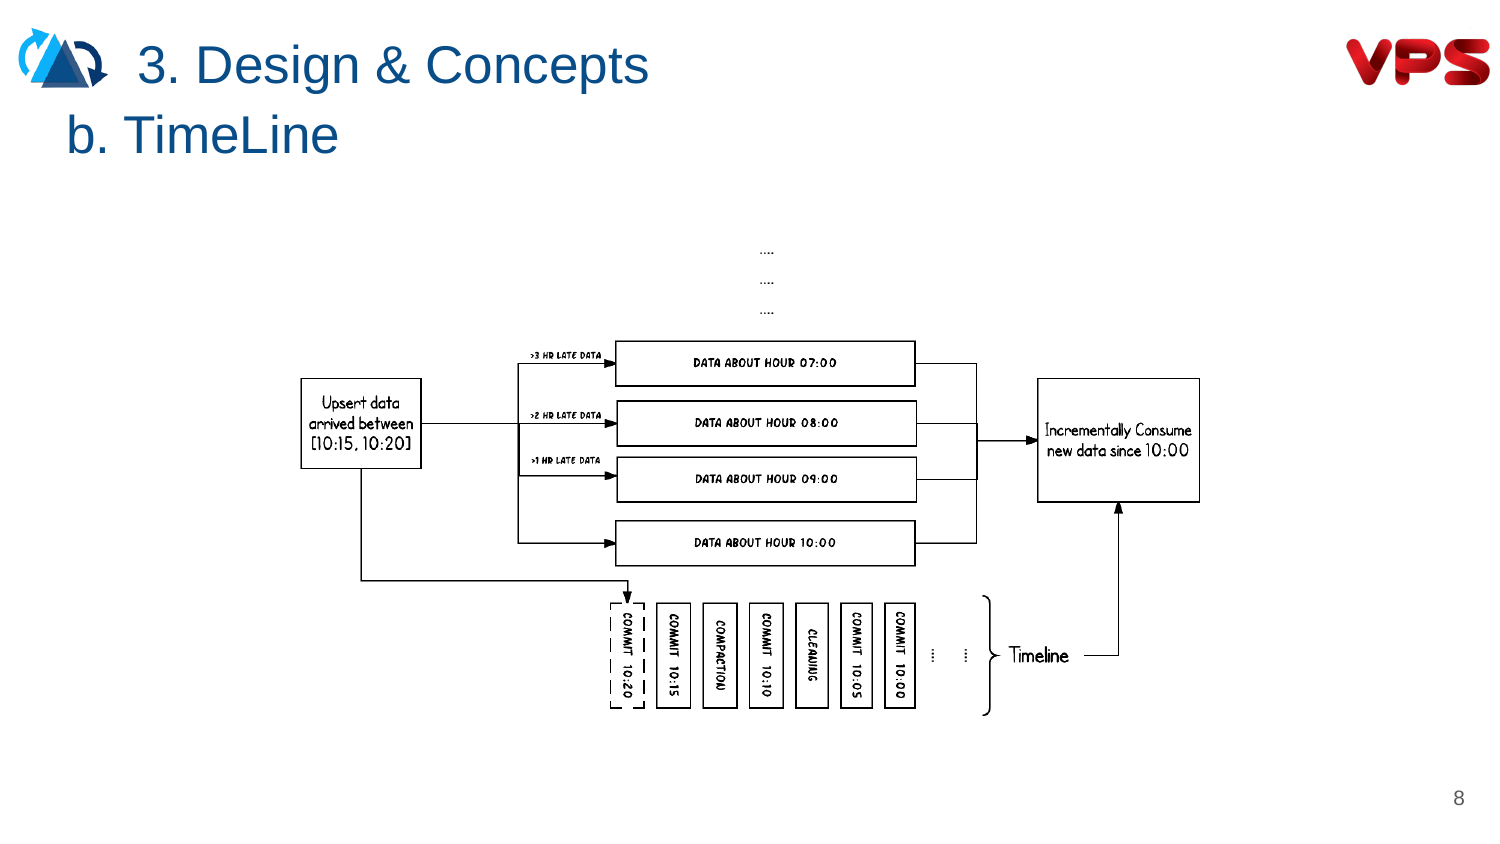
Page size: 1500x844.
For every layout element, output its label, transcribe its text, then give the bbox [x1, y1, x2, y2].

picture [1336, 28, 1500, 94]
title 3. Design & Concepts [122, 15, 1336, 110]
picture [270, 205, 1230, 746]
picture [0, 0, 123, 123]
slide_number ‹#› [1389, 764, 1480, 830]
title b. TimeLine [51, 85, 1449, 180]
